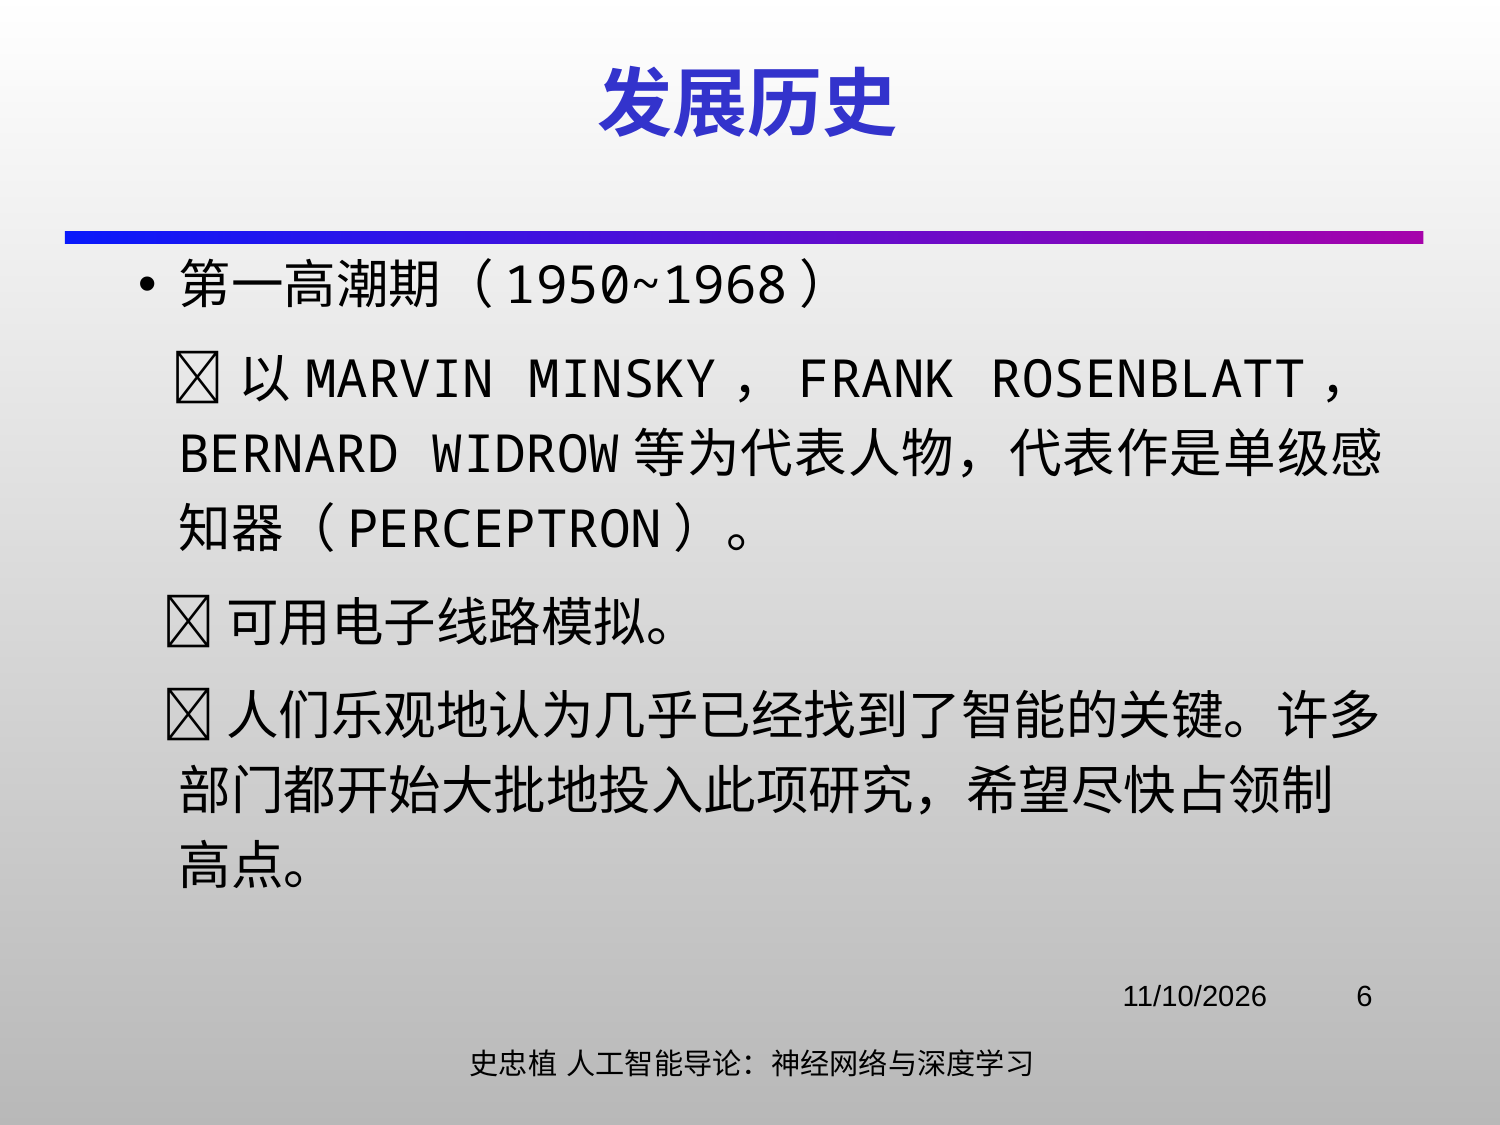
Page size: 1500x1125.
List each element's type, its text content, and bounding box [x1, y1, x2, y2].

footer 史忠植 人工智能导论：神经网络与深度学习 [454, 1025, 1057, 1100]
list 第一高潮期（1950~1968） 以Marvin Minsky，Frank Rosenblatt，Bernard Widrow等为代表人物，代表作是单级感知器（Perceptron）。 可用电子线路模拟。 人们乐观地认为几乎已经找到了智能的关键。许多部门都开始大批地投入此项研究，希望尽快占领制高点。 [123, 231, 1399, 907]
slide_number 6 [1293, 965, 1388, 1025]
title 发展历史 [128, 0, 1367, 213]
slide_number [944, 965, 1283, 1025]
